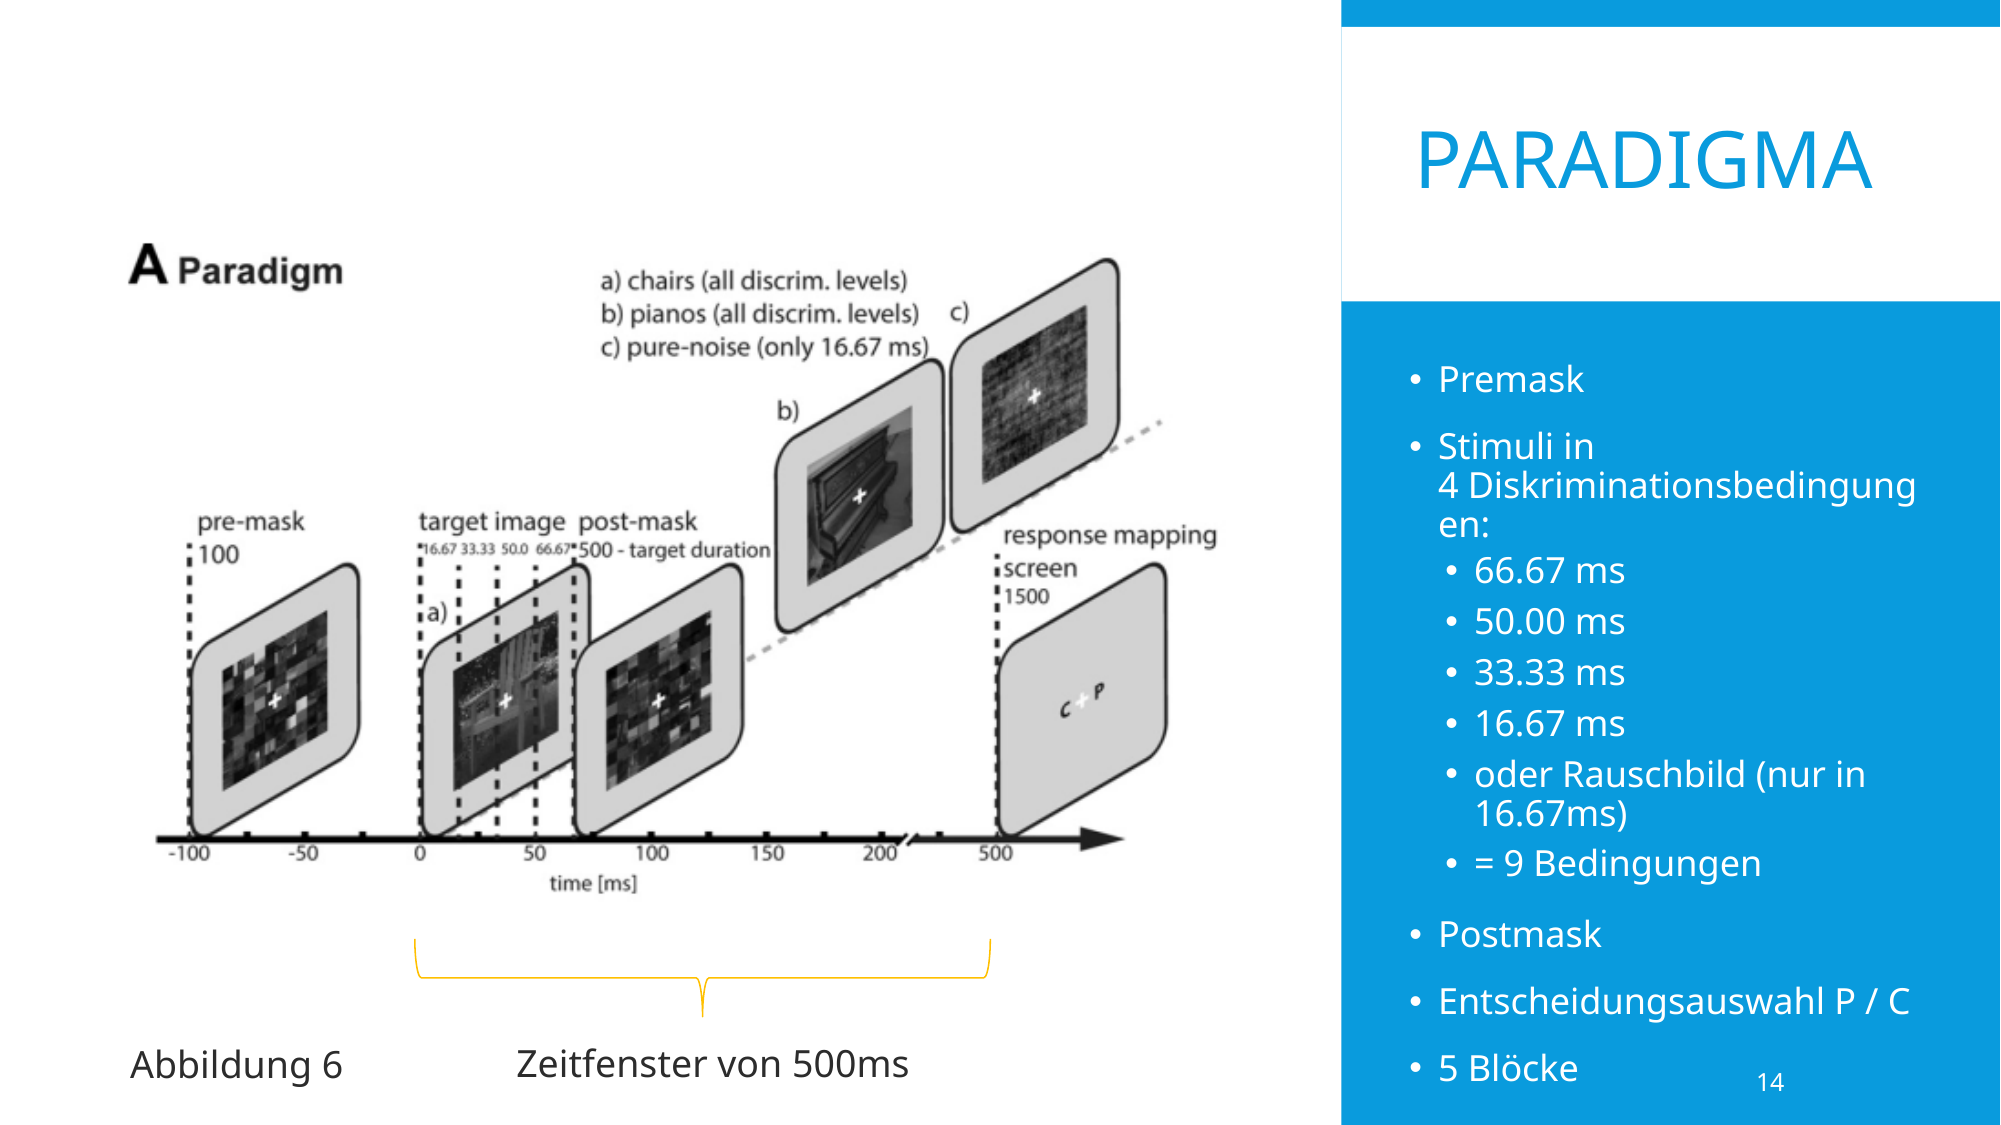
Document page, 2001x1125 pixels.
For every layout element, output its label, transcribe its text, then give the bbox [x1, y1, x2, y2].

list Premask Stimuli in 4 Diskriminationsbedingungen: 66.67 ms 50.00 ms 33.33 ms 16.67 ms oder Rauschbild (nur in 16.67ms) = 9 Bedingungen Postmask Entscheidungsauswahl P / C 5 Blöcke [1394, 354, 1948, 1111]
text_box Zeitfenster von 500ms [501, 1032, 1144, 1093]
text_box [0, 0, 1340, 1125]
text_box [414, 938, 992, 1018]
title Paradigma [1394, 80, 1894, 249]
text_box [1340, 26, 2000, 303]
text_box [1340, 0, 2000, 26]
text_box Abbildung 6 [115, 1033, 383, 1094]
slide_number 14 [1748, 1053, 1904, 1114]
picture [105, 220, 1237, 906]
text_box [1340, 303, 2000, 1125]
